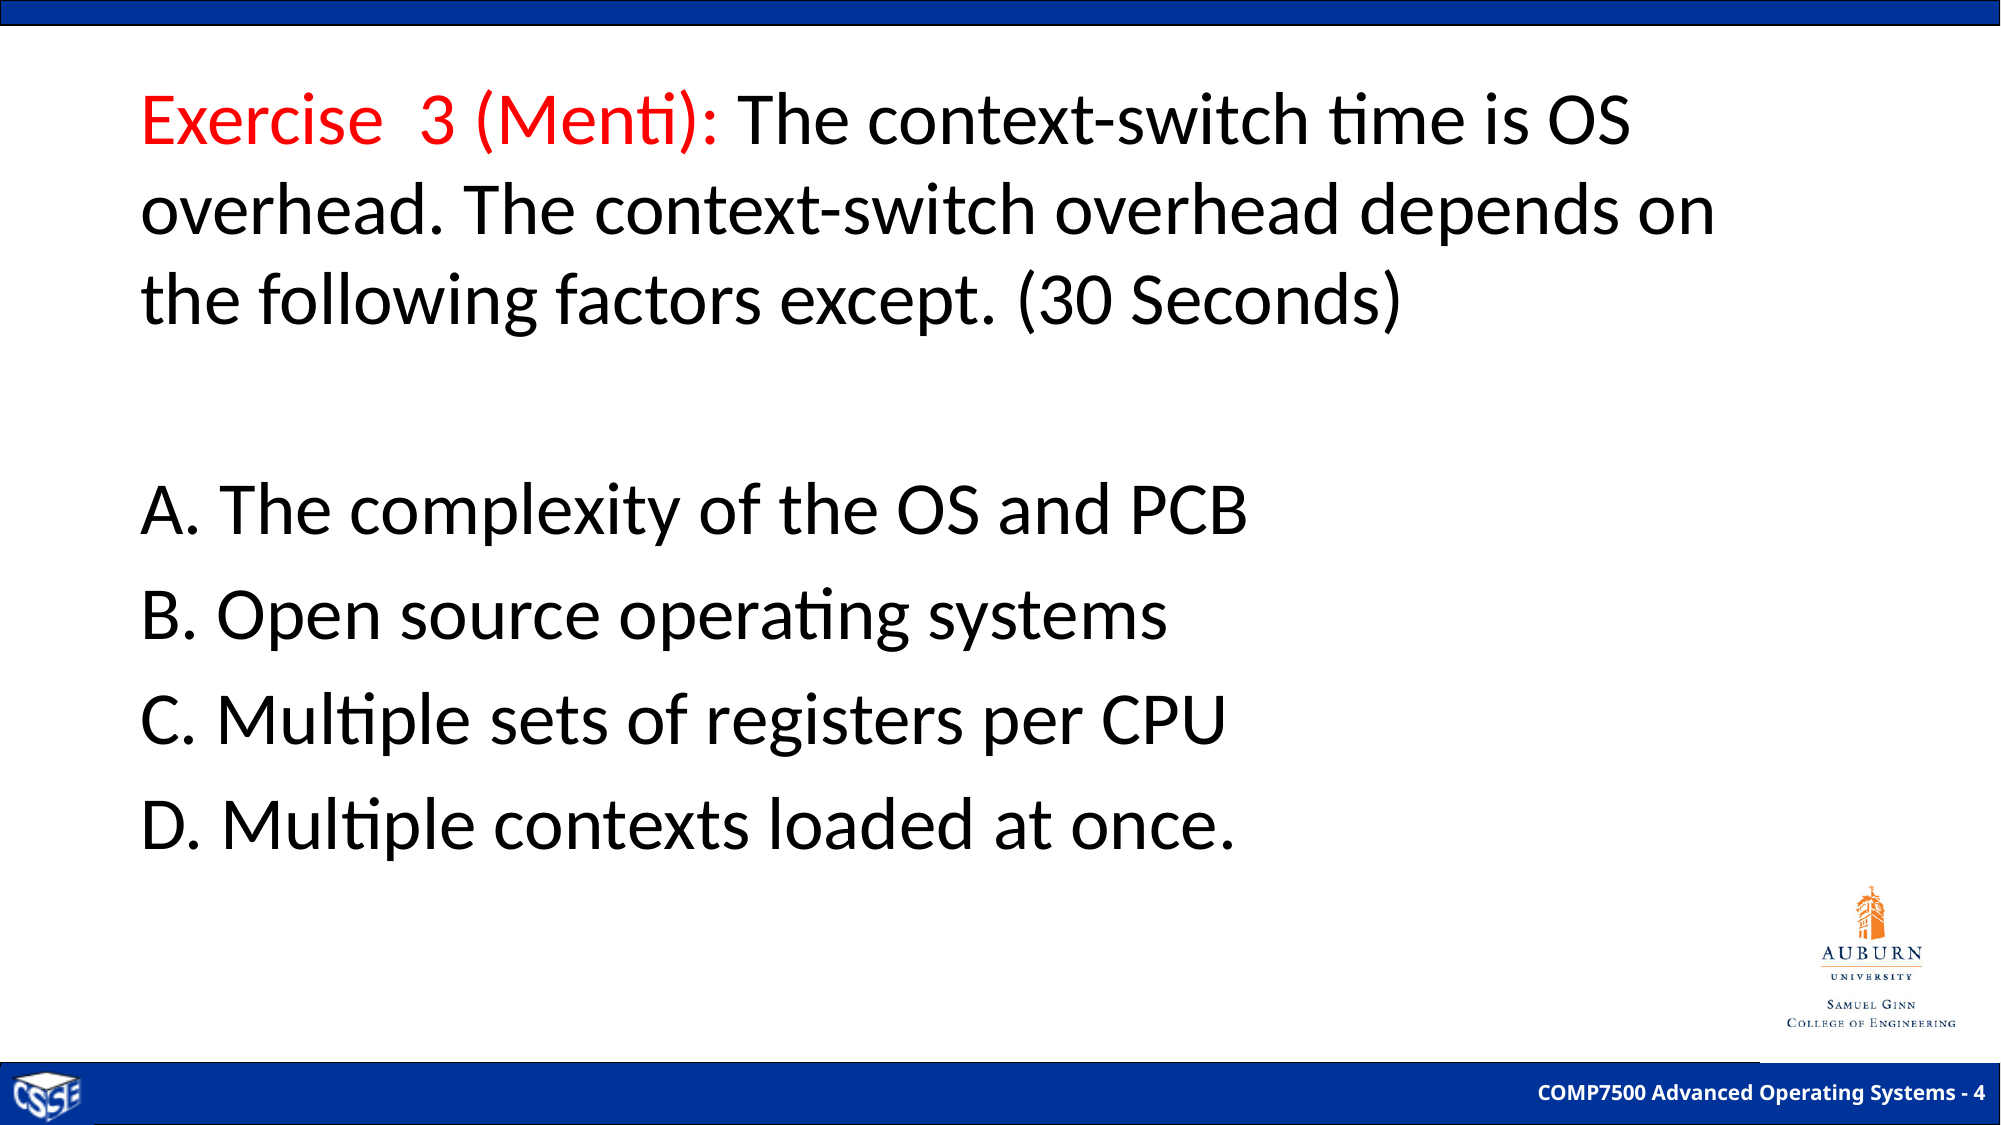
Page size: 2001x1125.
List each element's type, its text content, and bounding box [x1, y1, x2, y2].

list Exercise 3 (Menti): The context-switch time is OS overhead. The context-switch overhead depends on the following factors except. (30 Seconds) A. The complexity of the OS and PCB B. Open source operating systems C. Multiple sets of registers per CPU D. Multiple contexts loaded at once. [125, 62, 1850, 913]
picture [0, 1067, 94, 1125]
picture [1760, 863, 2000, 1063]
